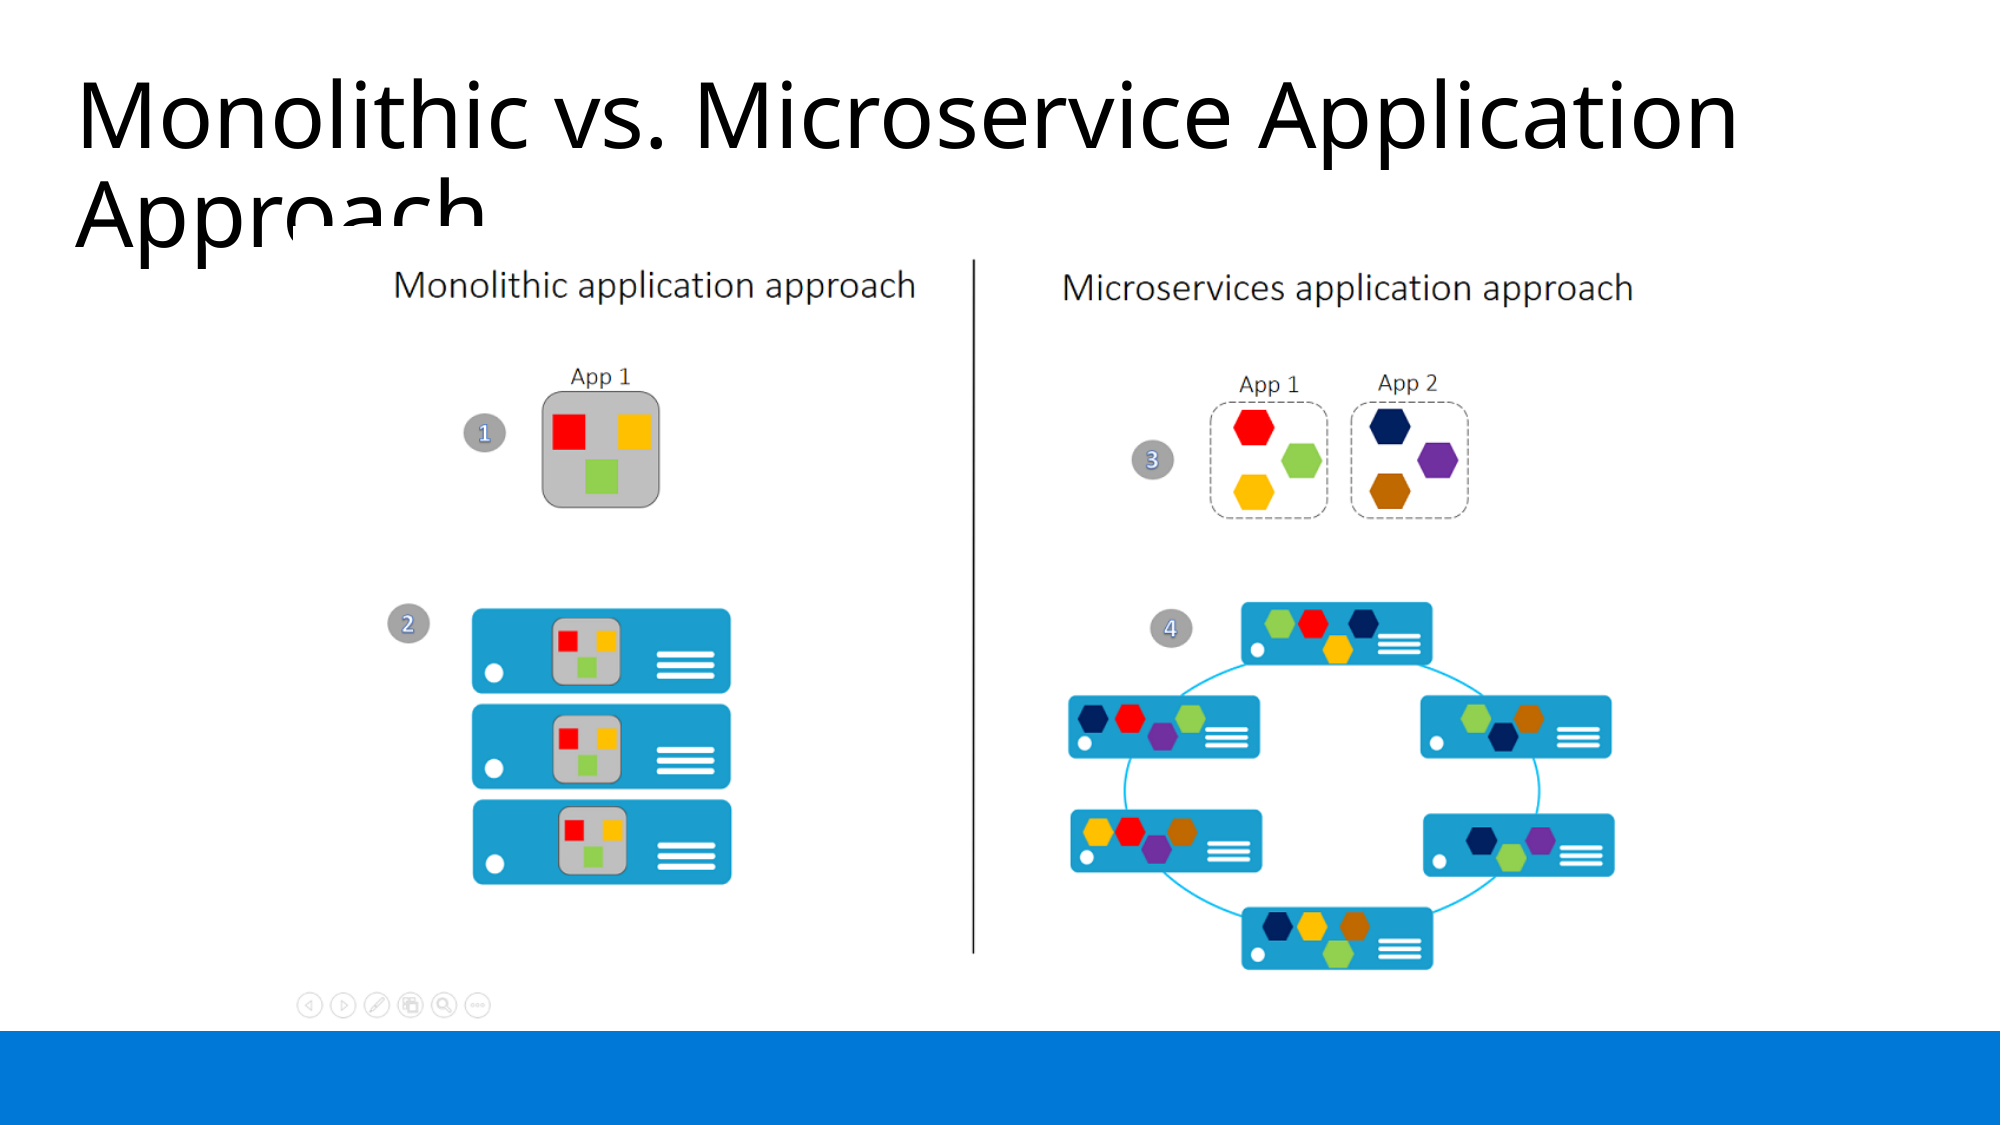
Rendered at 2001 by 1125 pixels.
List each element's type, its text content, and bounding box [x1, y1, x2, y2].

title Monolithic vs. Microservice Application Approach [60, 59, 1935, 278]
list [293, 226, 1707, 1022]
